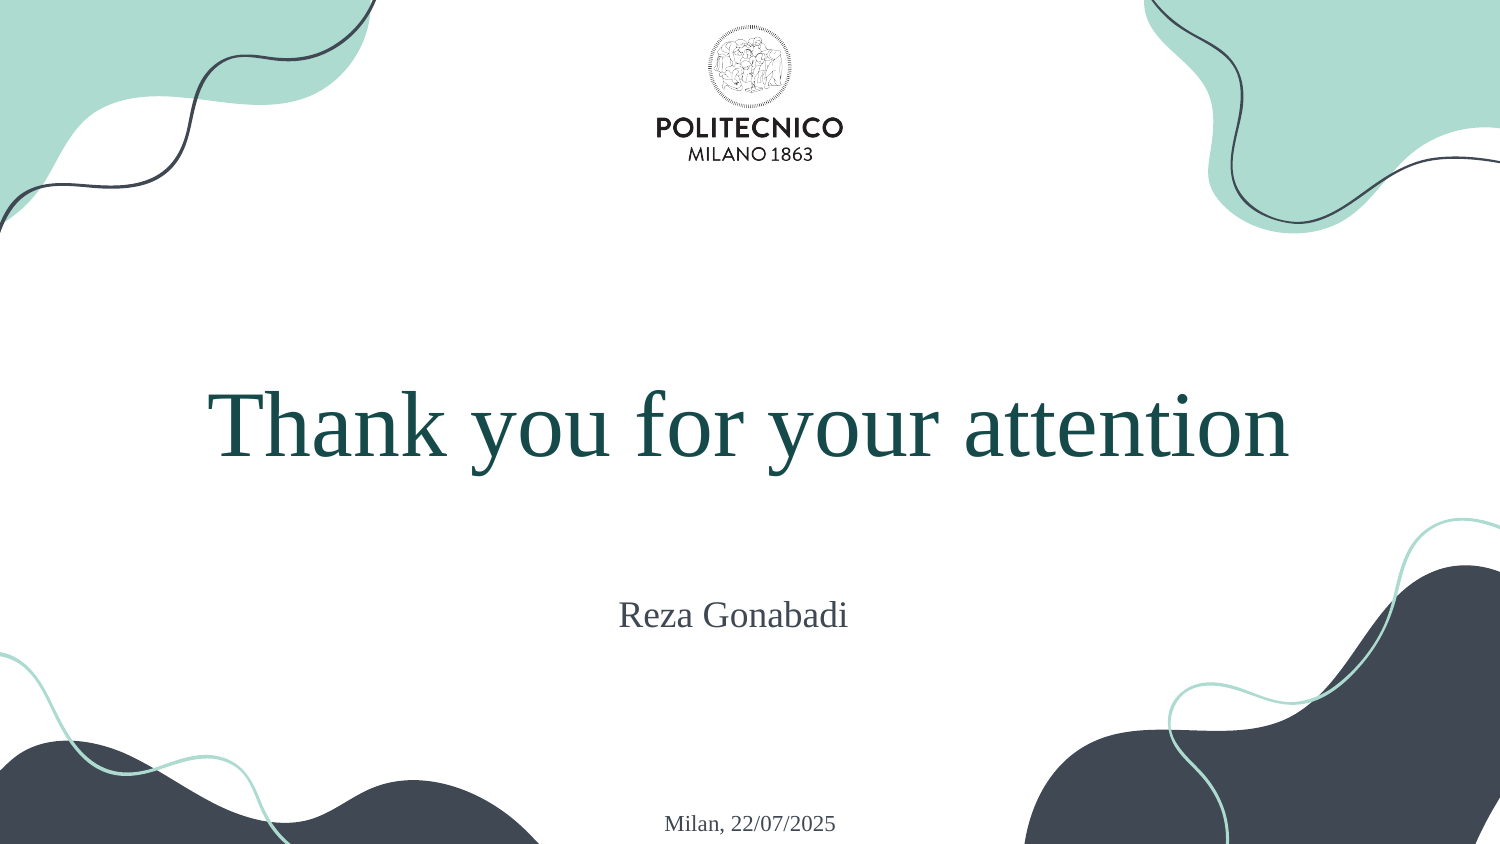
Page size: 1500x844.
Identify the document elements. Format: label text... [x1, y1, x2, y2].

title Thank you for your attention [39, 375, 1461, 691]
picture [657, 25, 843, 162]
text_box Milan, 22/07/2025 [517, 800, 984, 844]
text_box Reza Gonabadi [584, 547, 952, 677]
